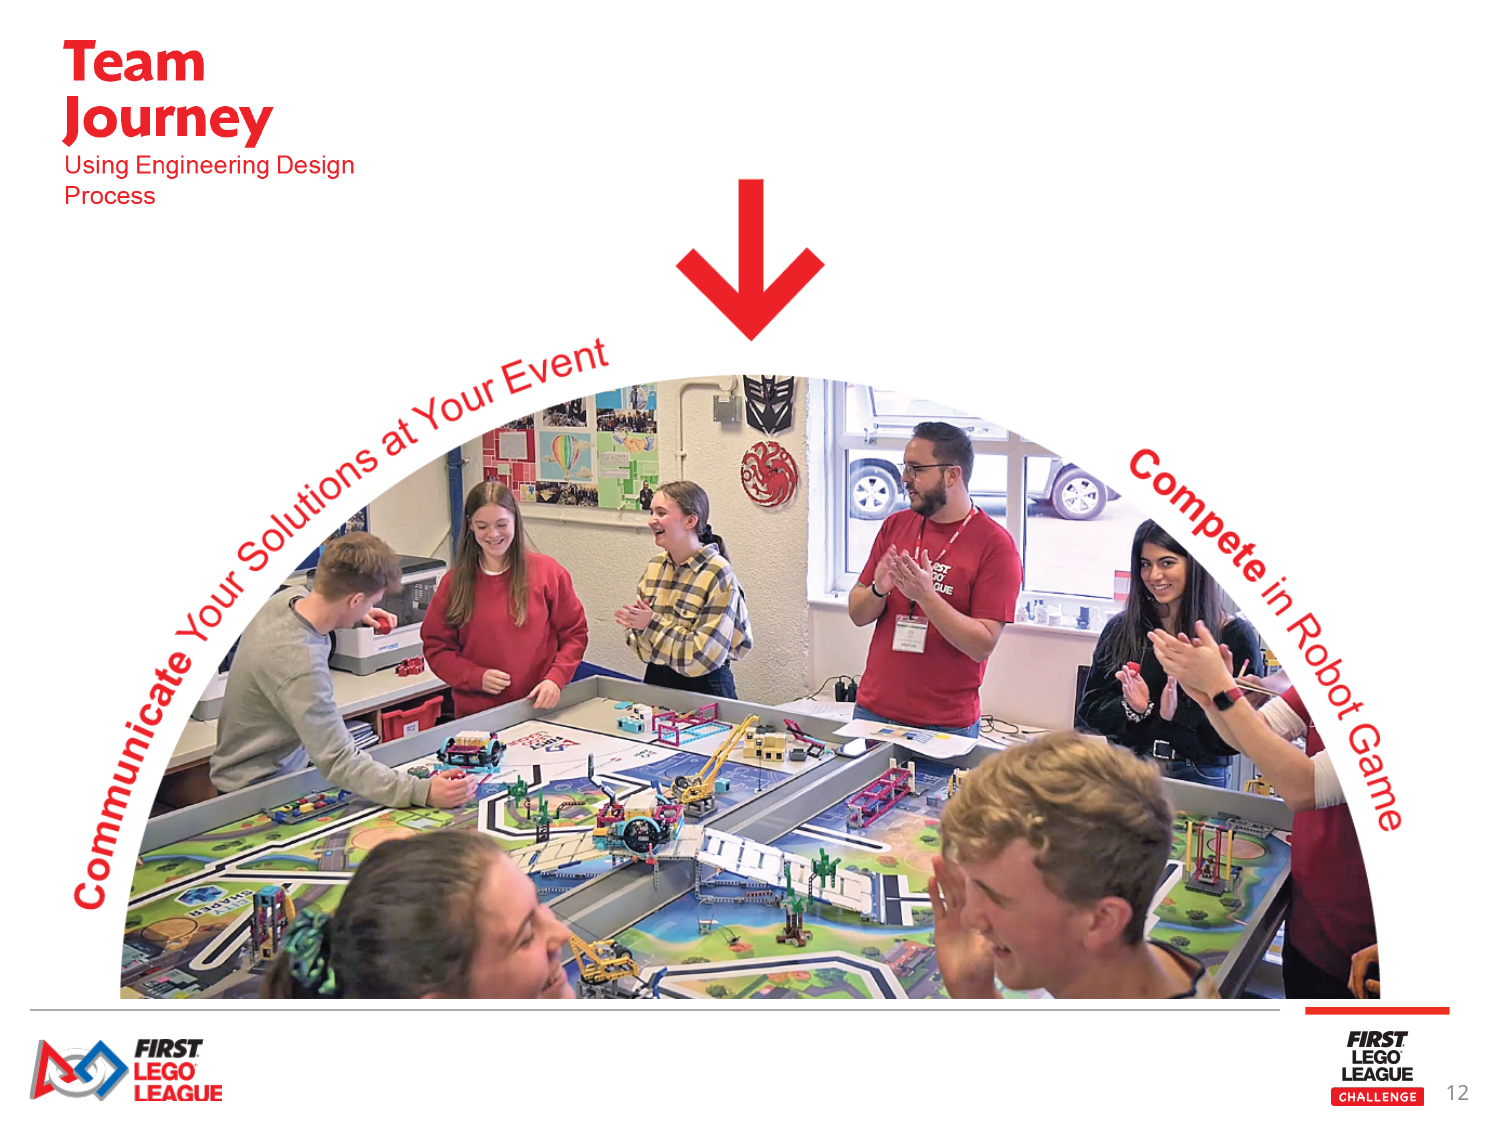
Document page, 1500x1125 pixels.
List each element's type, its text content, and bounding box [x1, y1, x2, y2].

slide_number 12 [1425, 1076, 1484, 1111]
picture [0, 25, 1500, 999]
